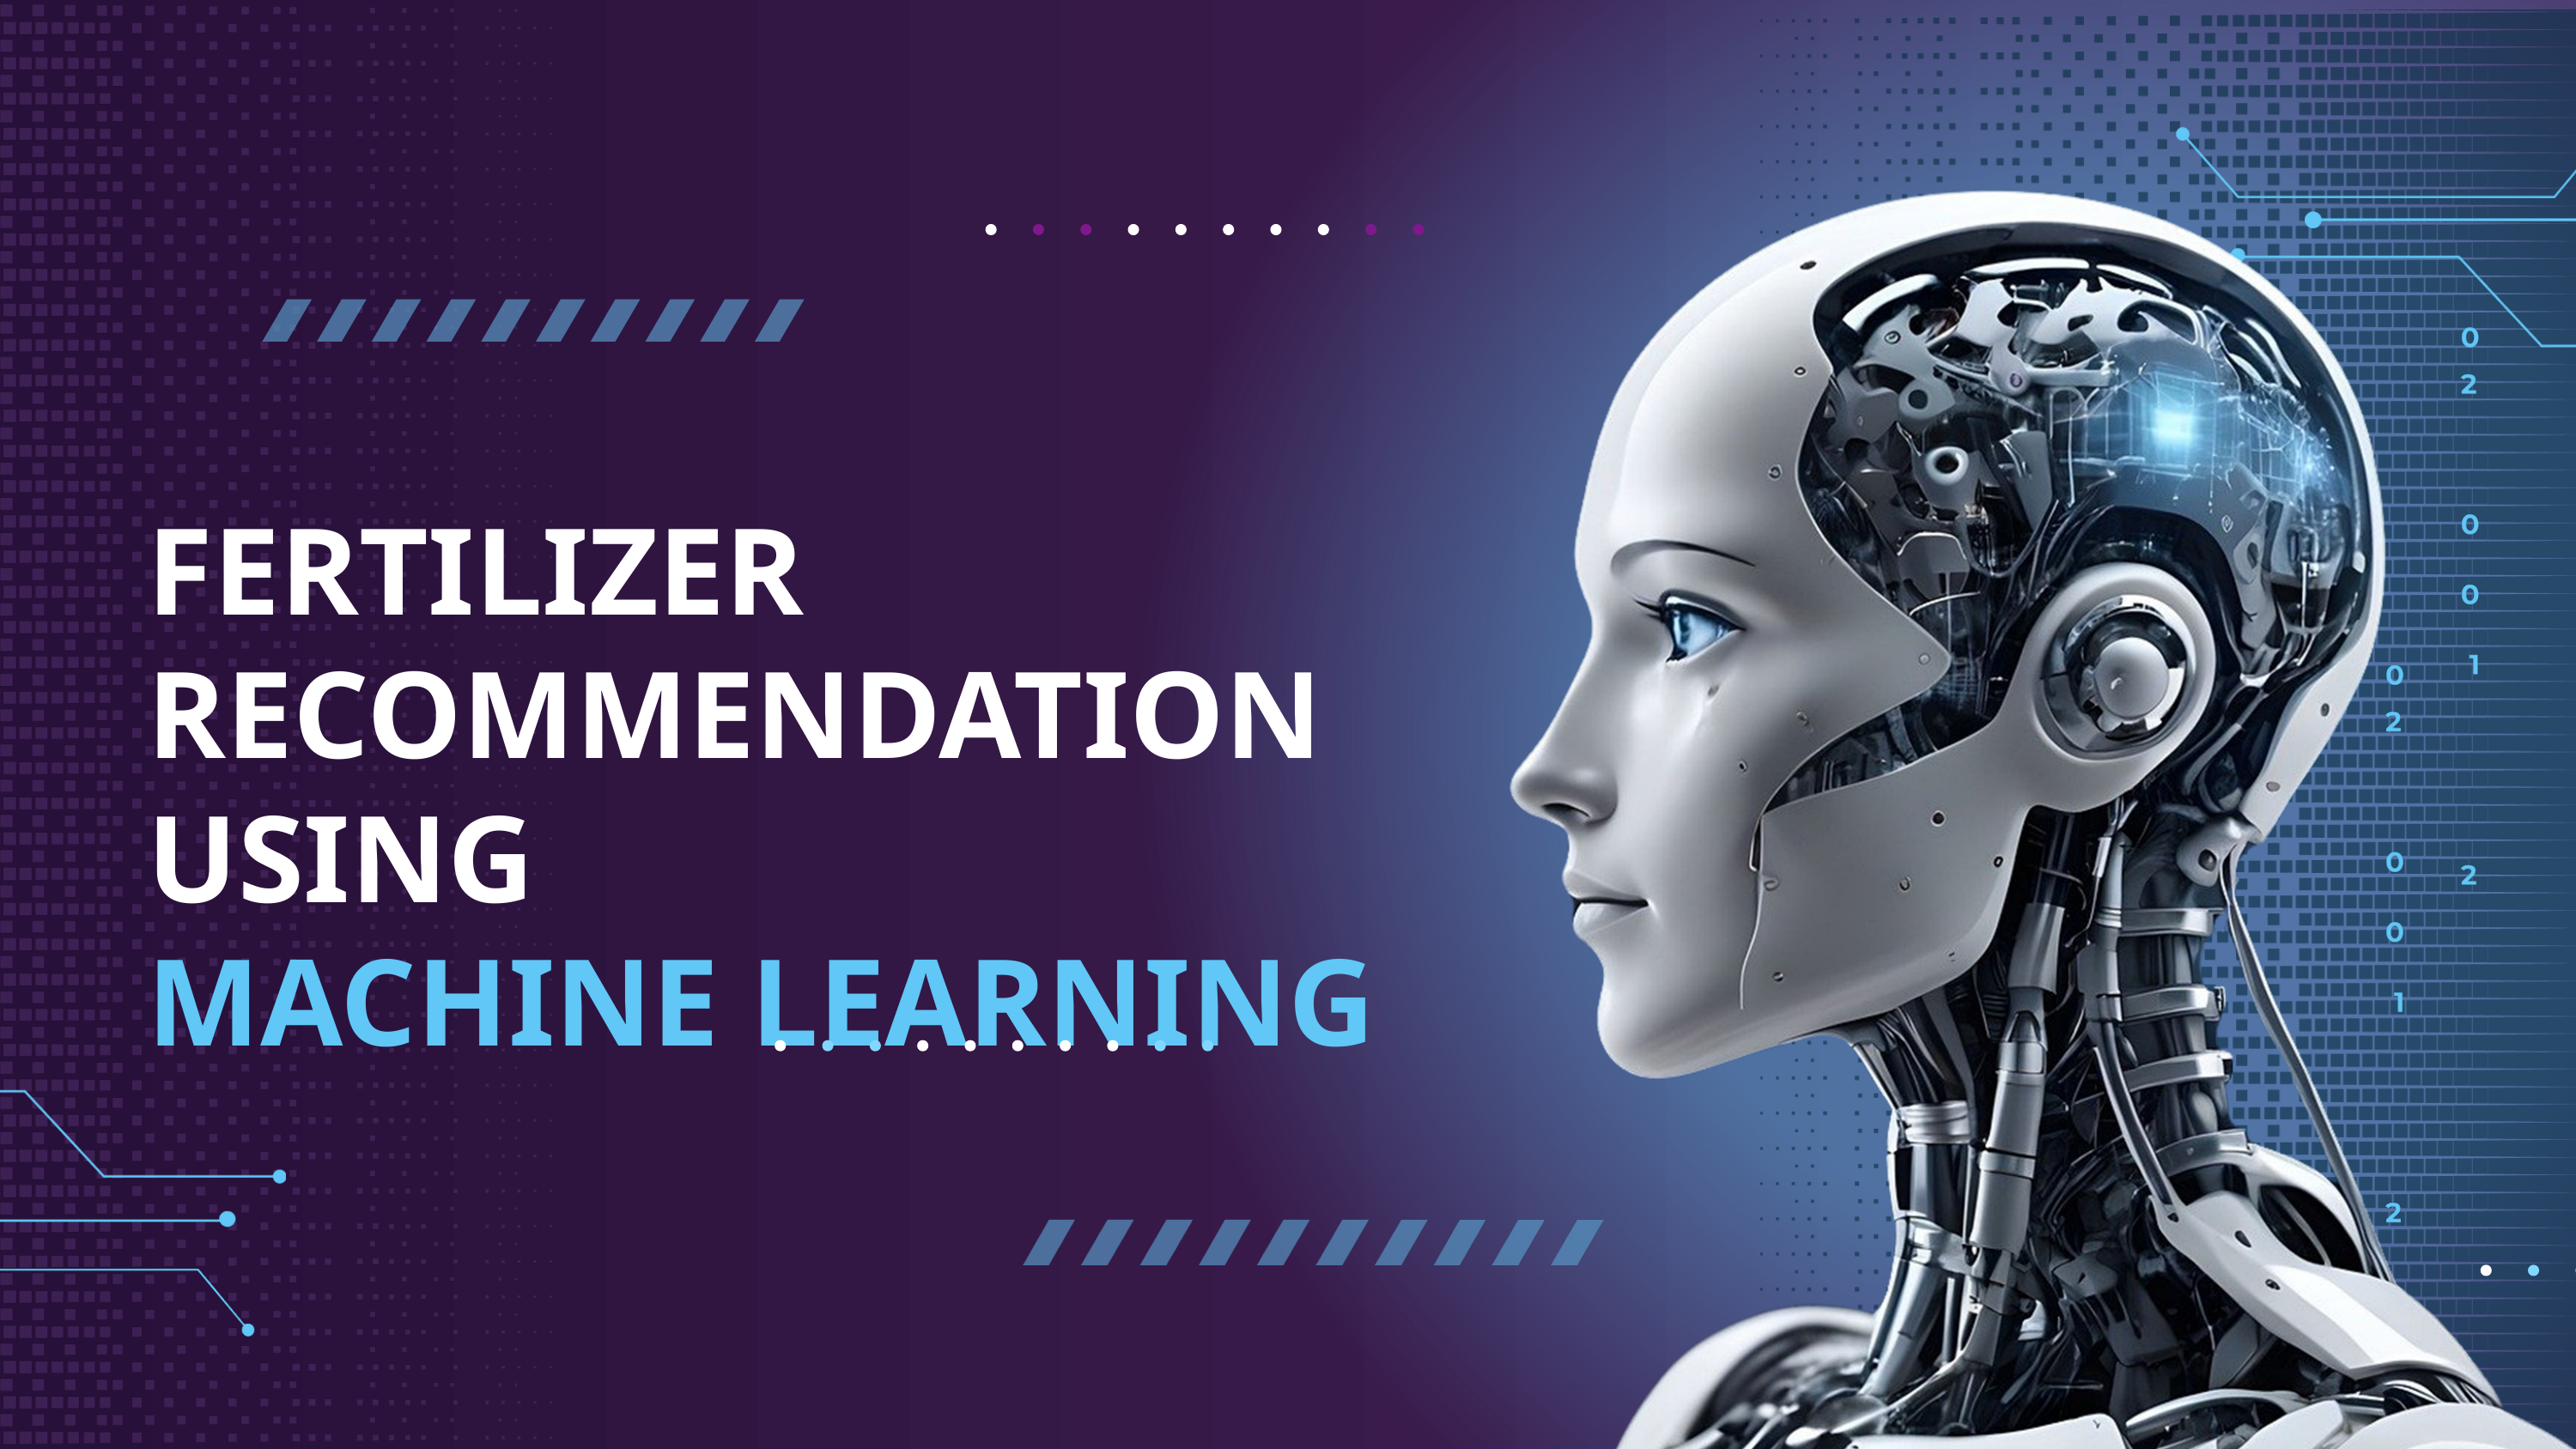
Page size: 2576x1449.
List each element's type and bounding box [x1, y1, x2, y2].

text_box [985, 223, 1425, 236]
text_box [262, 294, 805, 343]
picture [0, 0, 552, 1449]
text_box [554, 0, 1125, 1449]
picture [1023, 0, 2576, 1449]
text_box [774, 1040, 1214, 1052]
text_box [2480, 1264, 2576, 1276]
